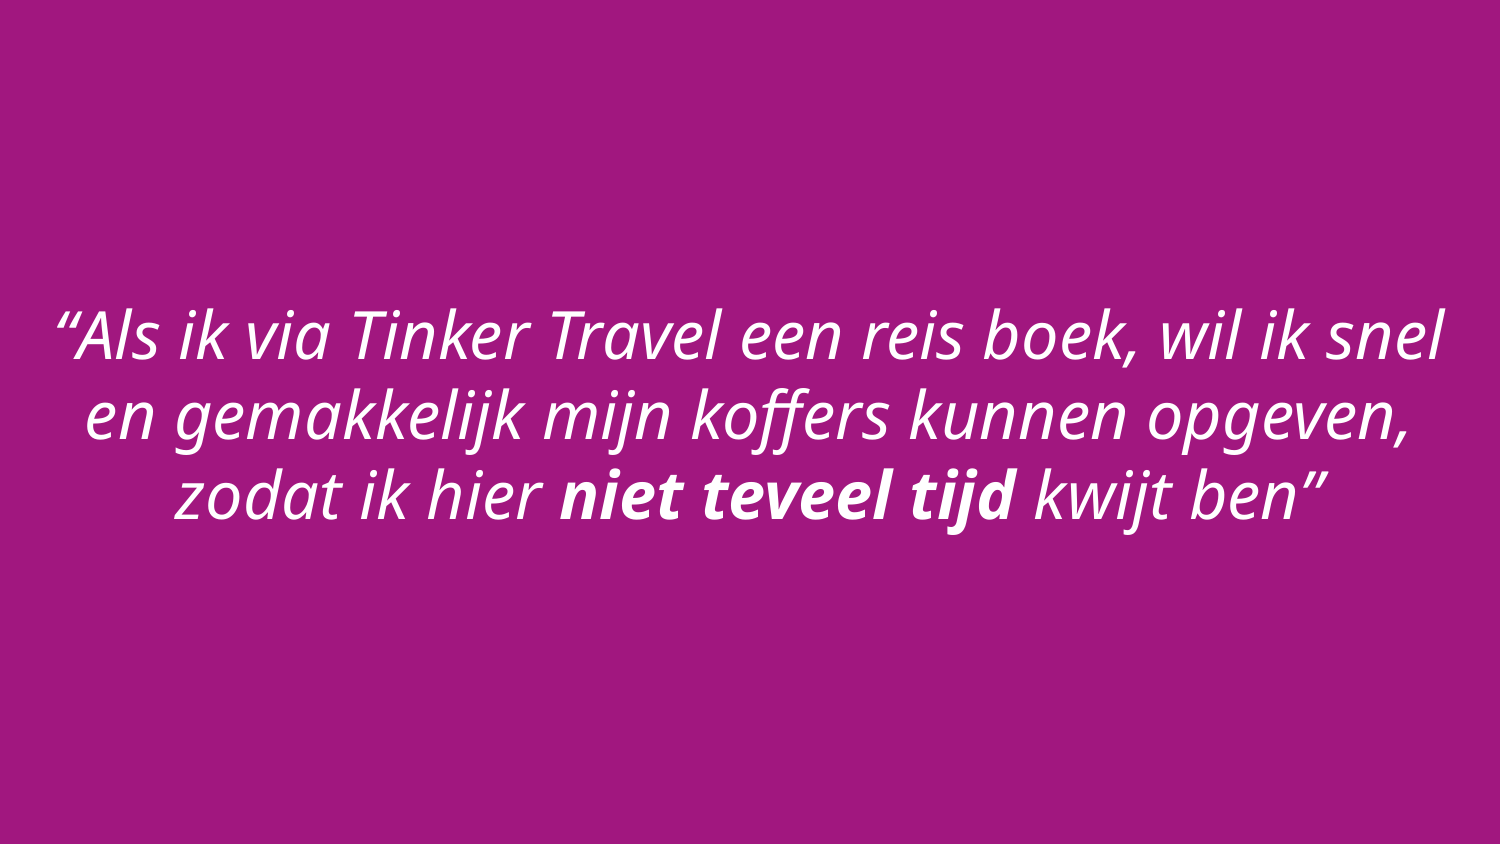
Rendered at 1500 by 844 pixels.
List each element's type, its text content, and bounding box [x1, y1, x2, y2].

title “Als ik via Tinker Travel een reis boek, wil ik snel en gemakkelijk mijn koffers kunnen opgeven, zodat ik hier niet teveel tijd kwijt ben” [0, 278, 1500, 566]
